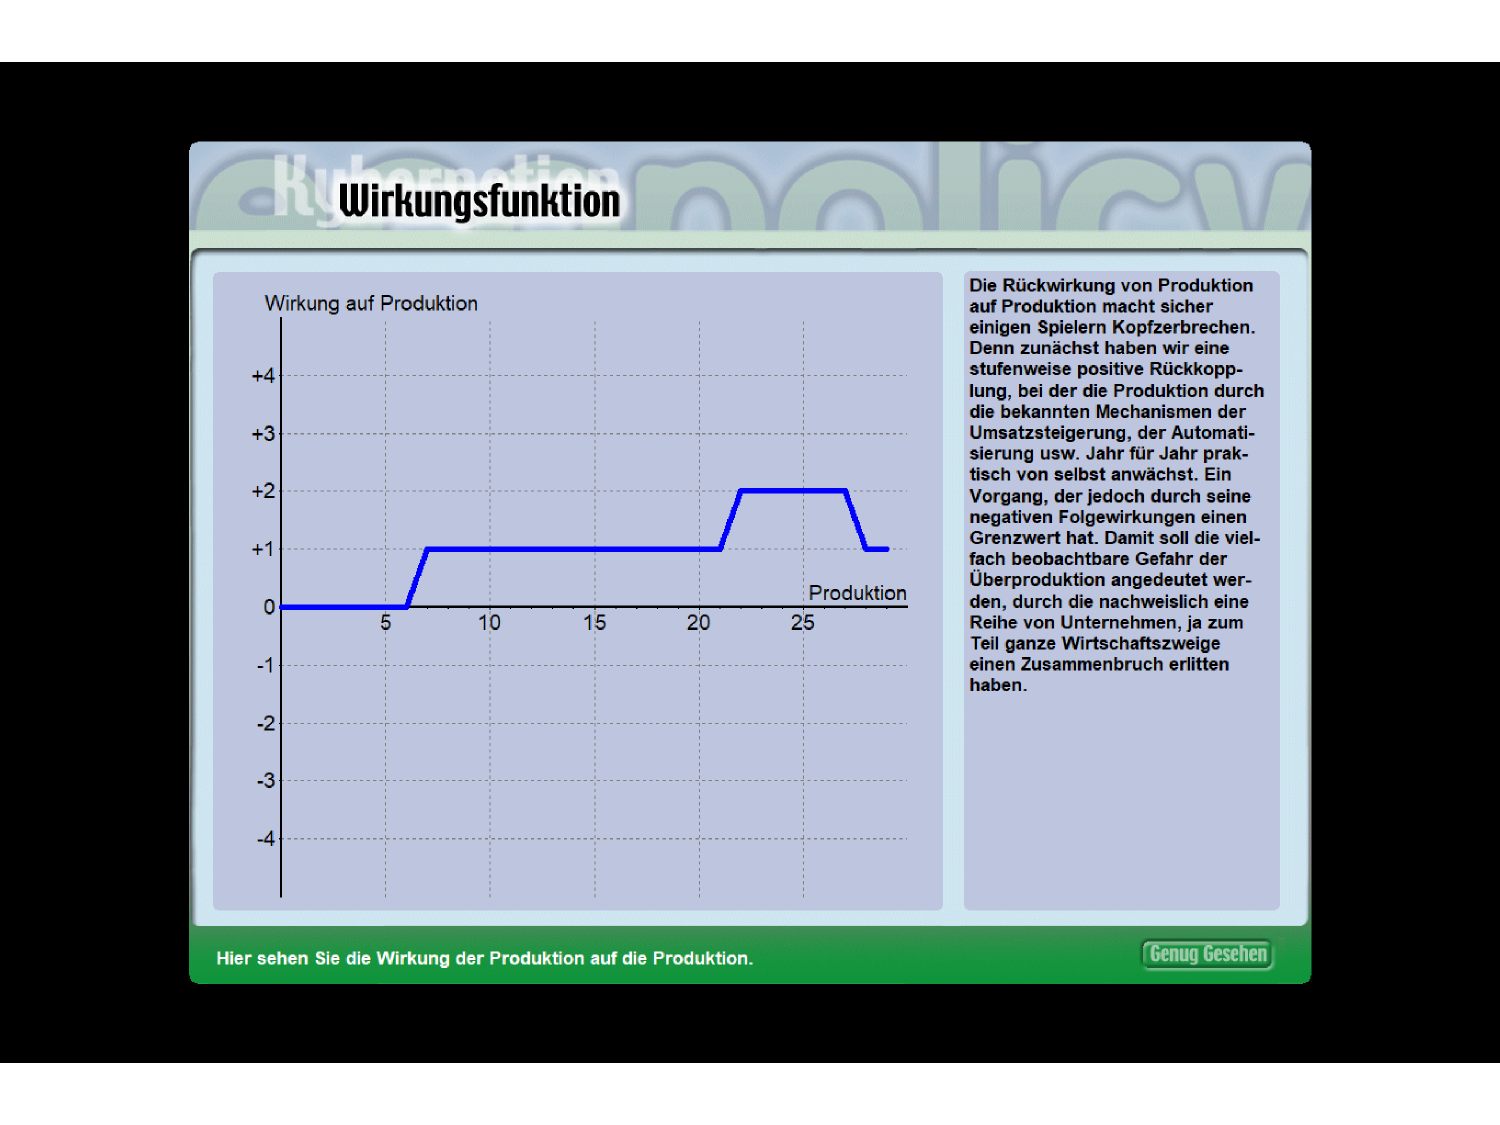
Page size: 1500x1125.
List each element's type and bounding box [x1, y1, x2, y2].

picture [0, 62, 1500, 1063]
